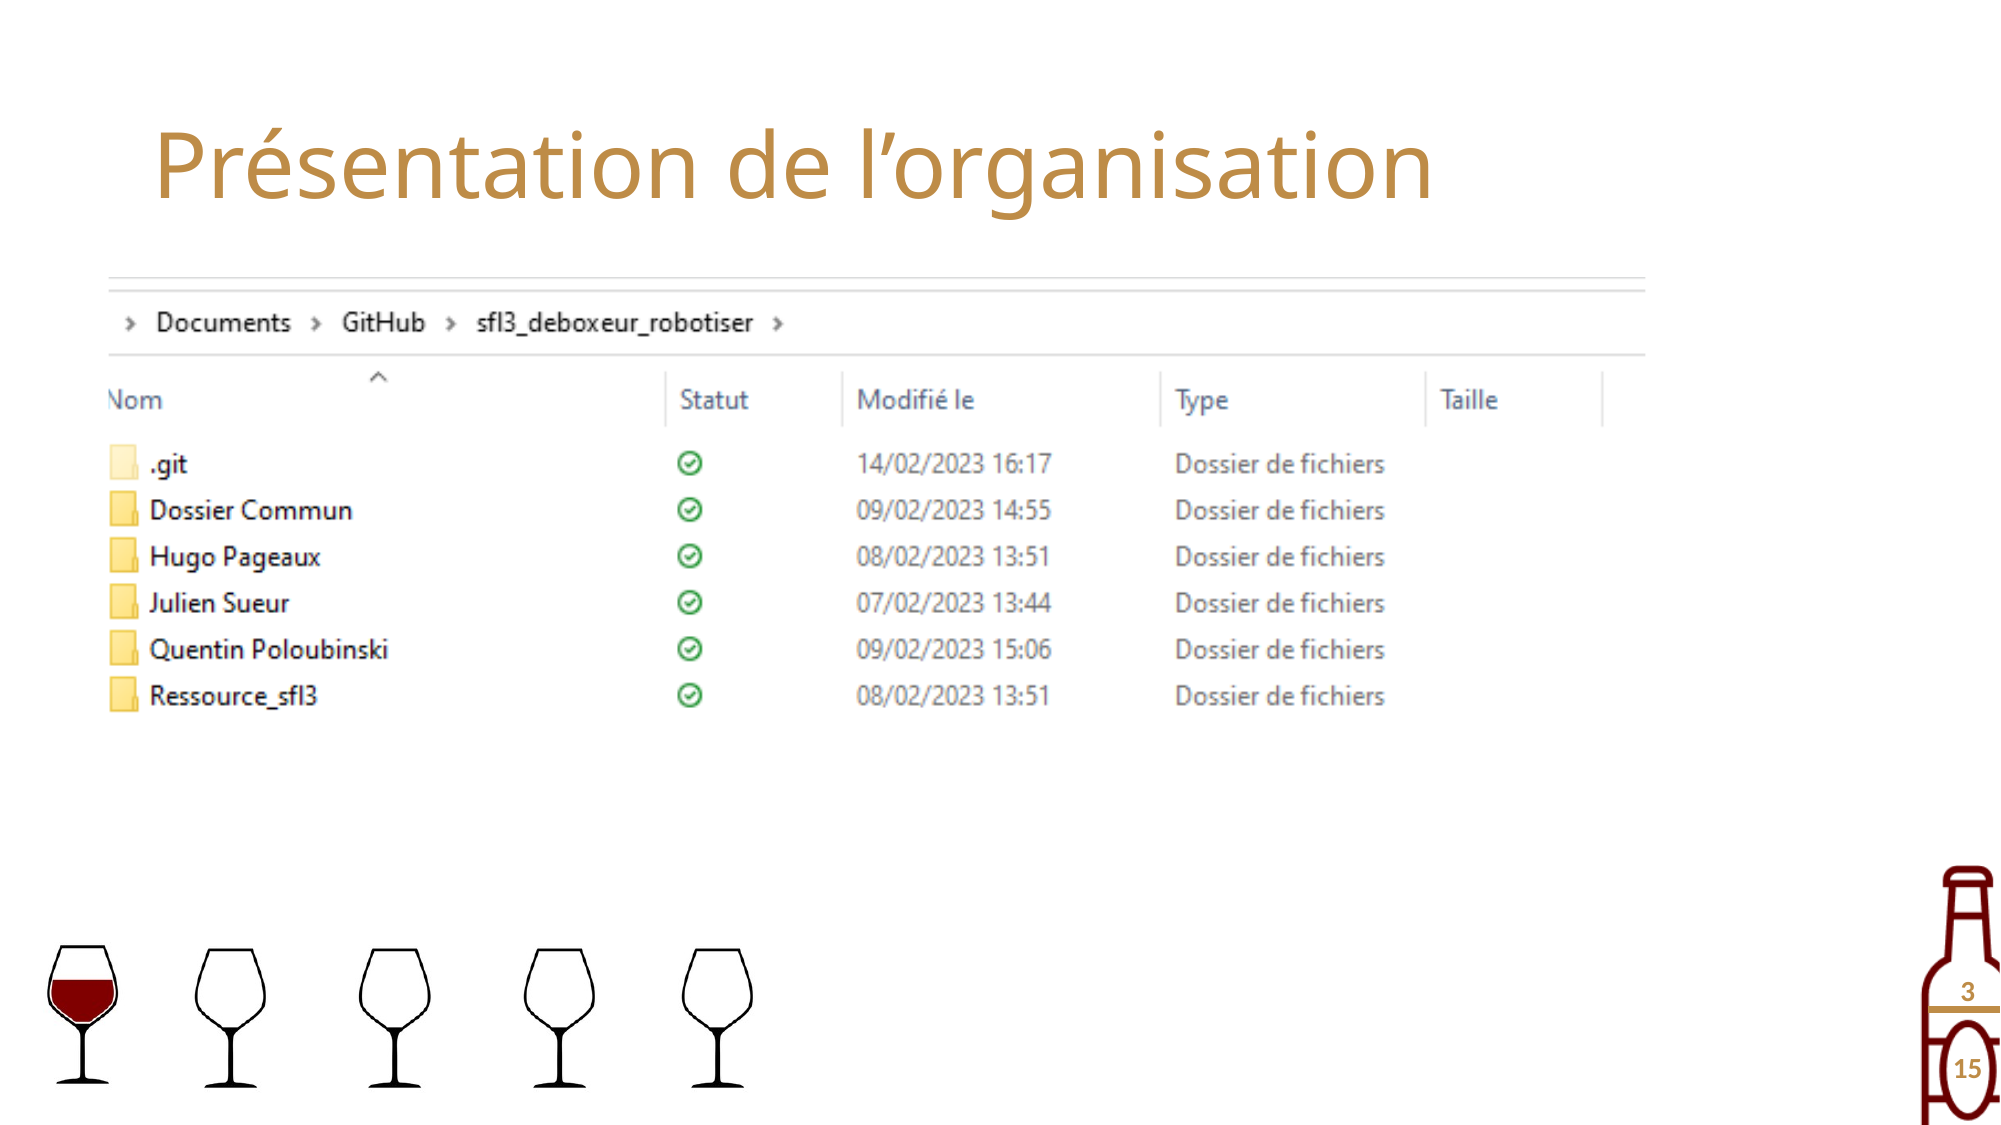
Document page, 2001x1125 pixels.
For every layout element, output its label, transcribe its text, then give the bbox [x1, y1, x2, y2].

picture [1905, 865, 2000, 1125]
picture [351, 933, 439, 1098]
picture [108, 277, 1646, 761]
picture [674, 933, 762, 1098]
picture [187, 933, 274, 1098]
title Présentation de l’organisation [137, 59, 1863, 278]
picture [516, 933, 603, 1098]
picture [41, 933, 128, 1098]
